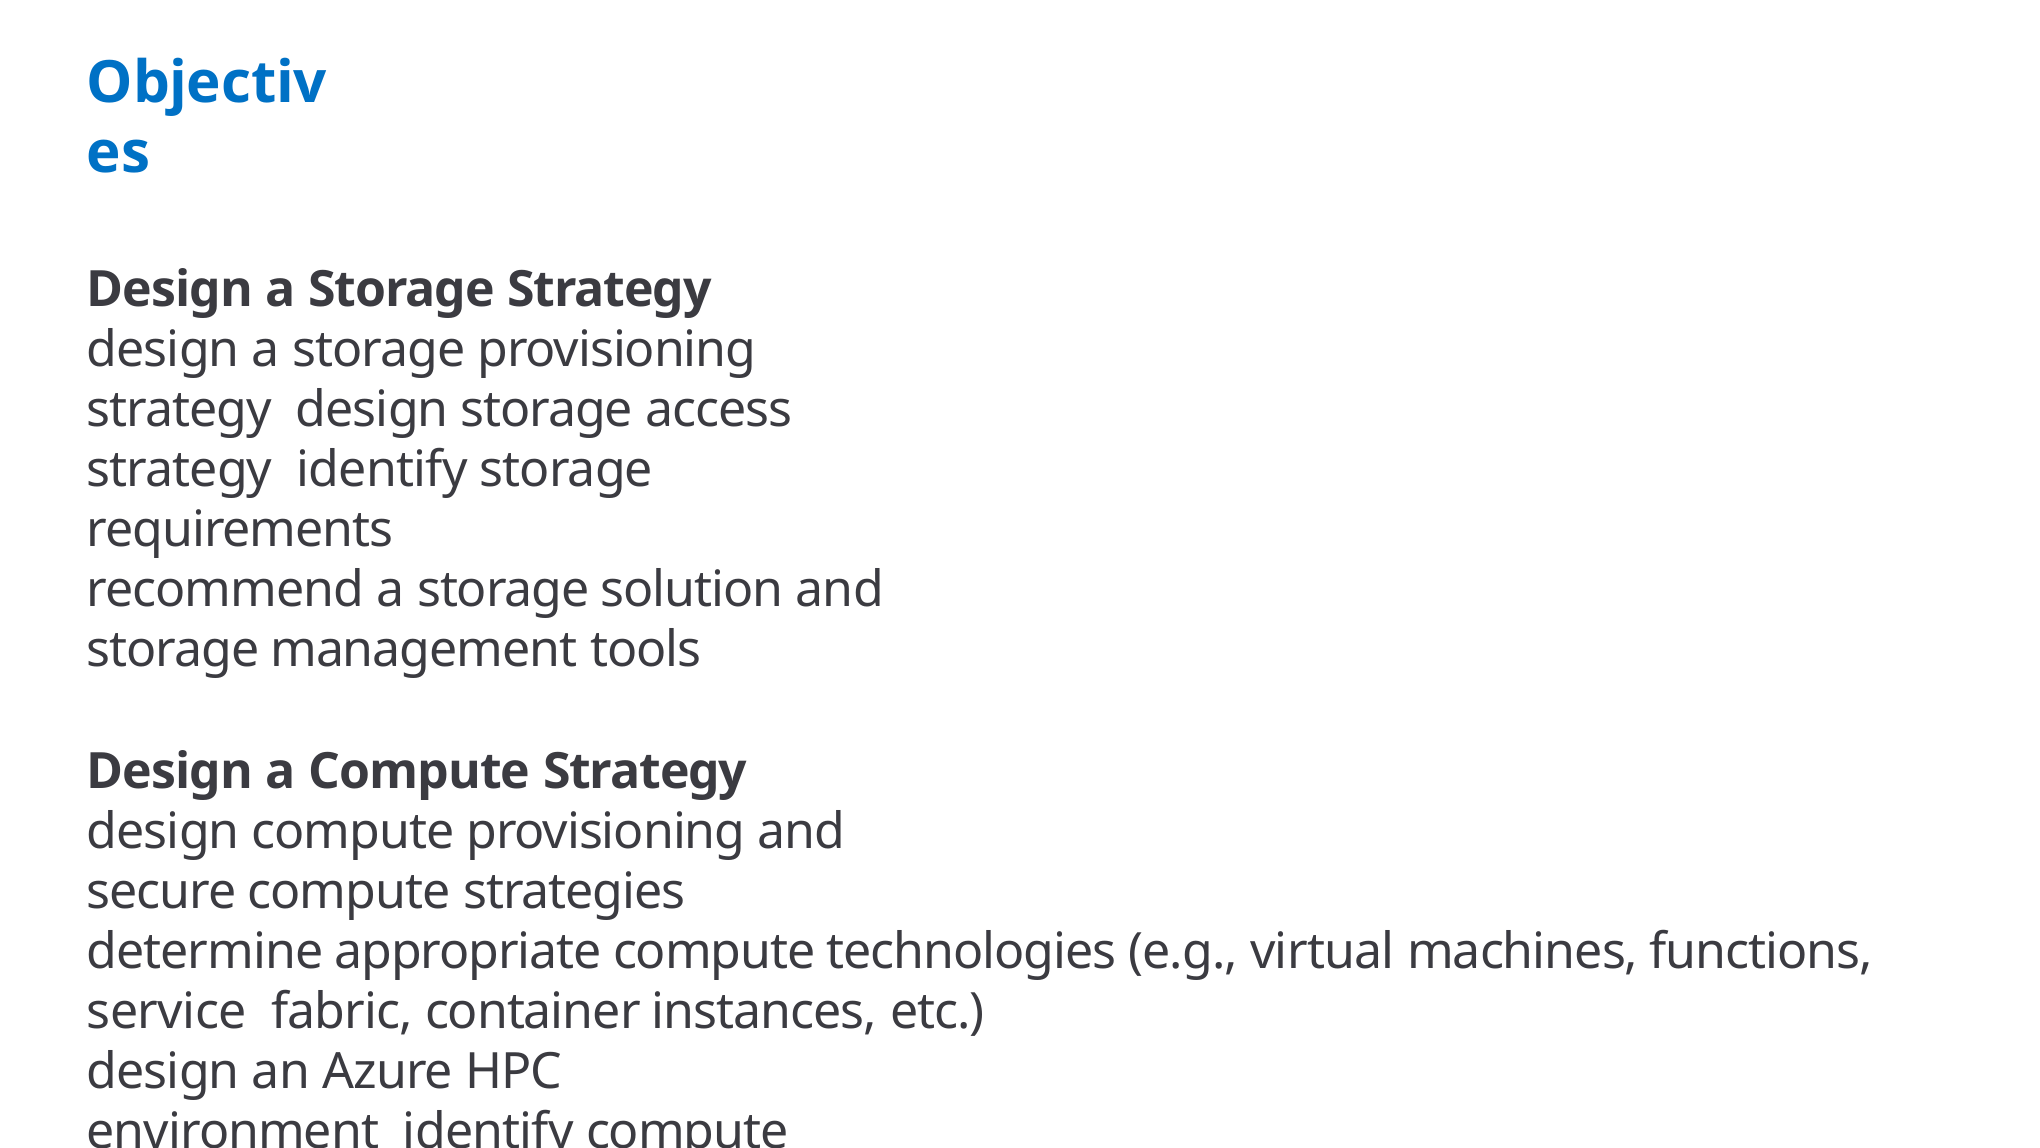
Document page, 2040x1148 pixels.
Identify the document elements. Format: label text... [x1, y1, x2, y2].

text_box Design a Storage Strategy design a storage provisioning strategy design storage access strategy identify storage requirements recommend a storage solution and storage management tools Design a Compute Strategy design compute provisioning and secure compute strategies determine appropriate compute technologies (e.g., virtual machines, functions, service fabric, container instances, etc.) design an Azure HPC environment identify compute requirements recommend management tools for compute [84, 253, 1900, 1148]
title Objectives [84, 42, 355, 237]
